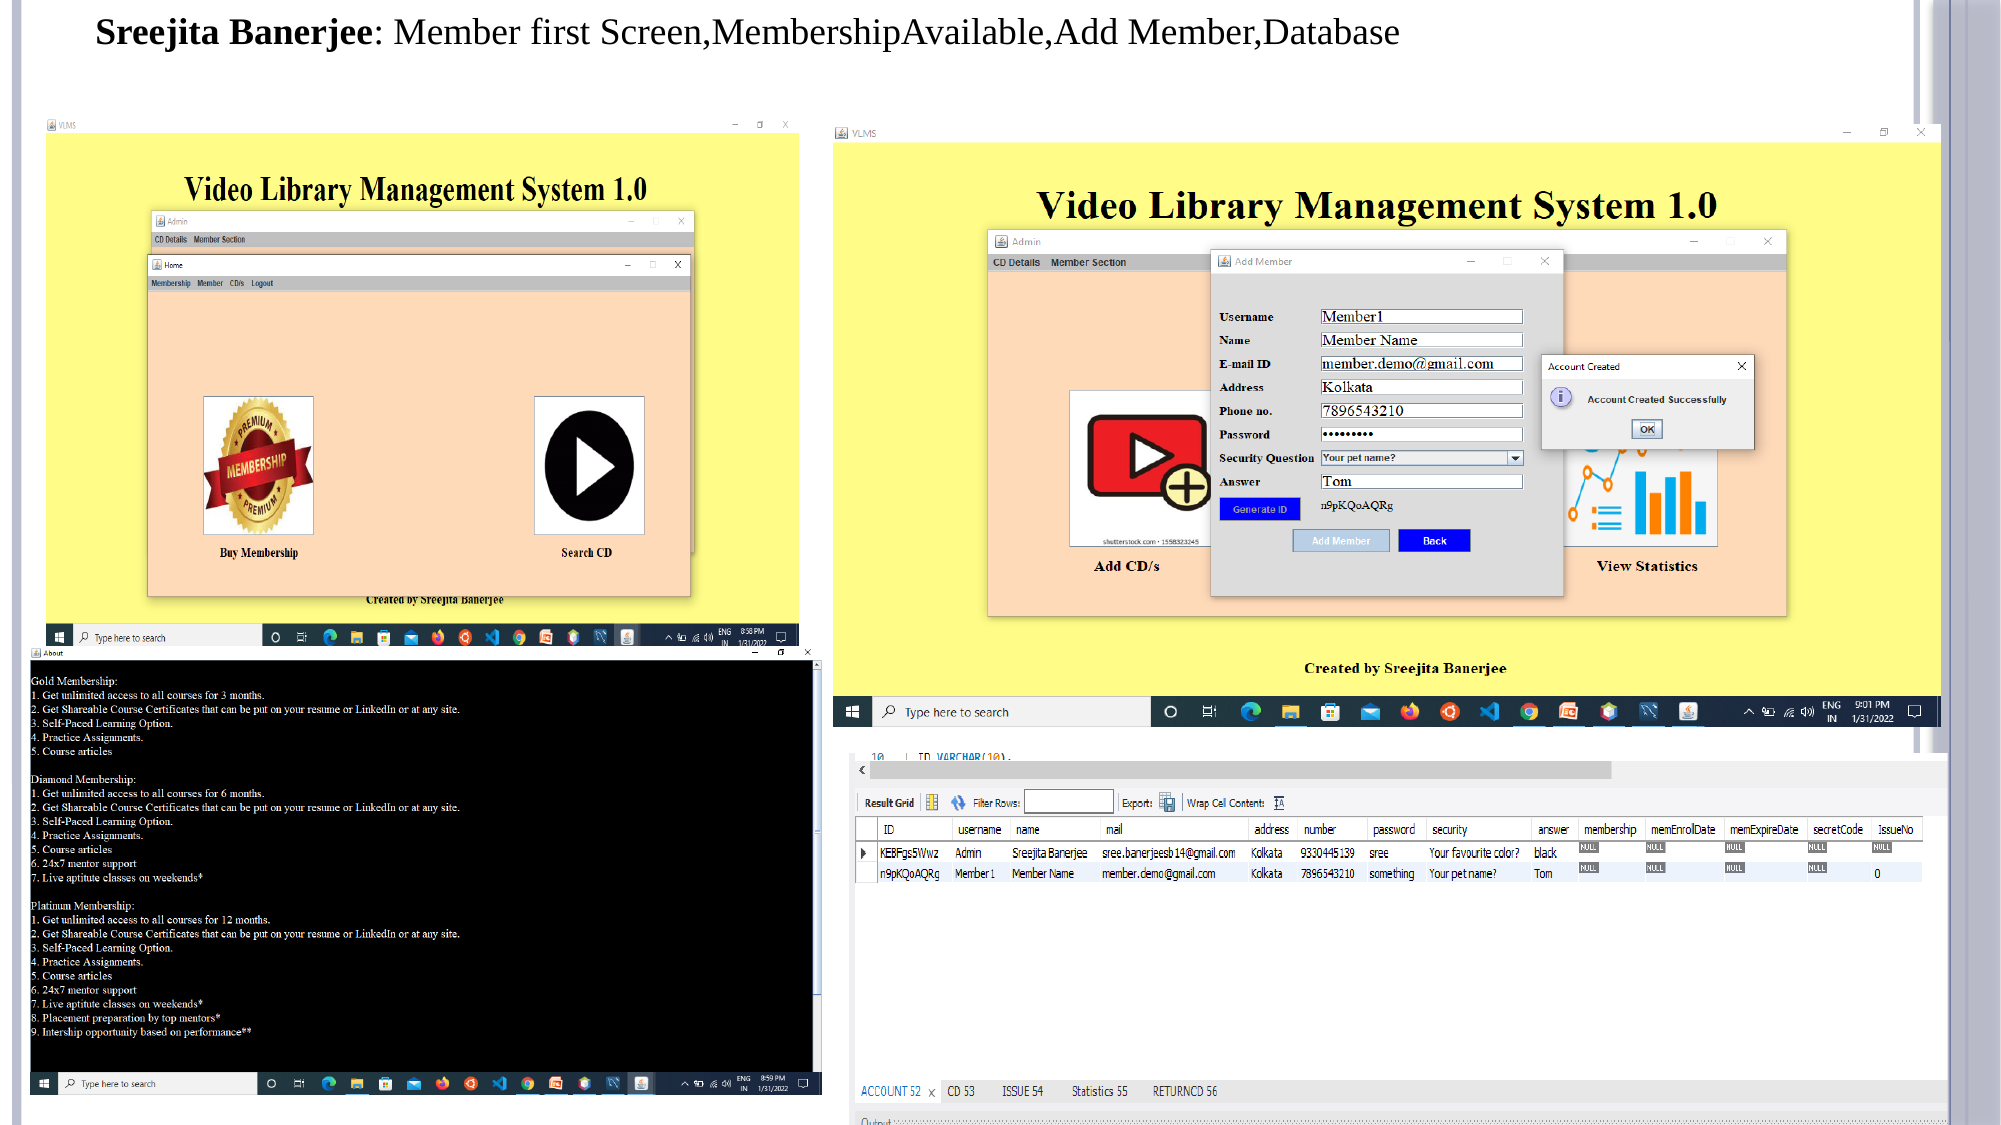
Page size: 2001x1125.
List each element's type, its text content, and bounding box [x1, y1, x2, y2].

picture [848, 752, 1949, 1125]
picture [832, 124, 1941, 728]
picture [29, 117, 822, 1096]
text_box Sreejita Banerjee: Member first Screen,MembershipAvailable,Add Member,Database [80, 0, 1521, 60]
